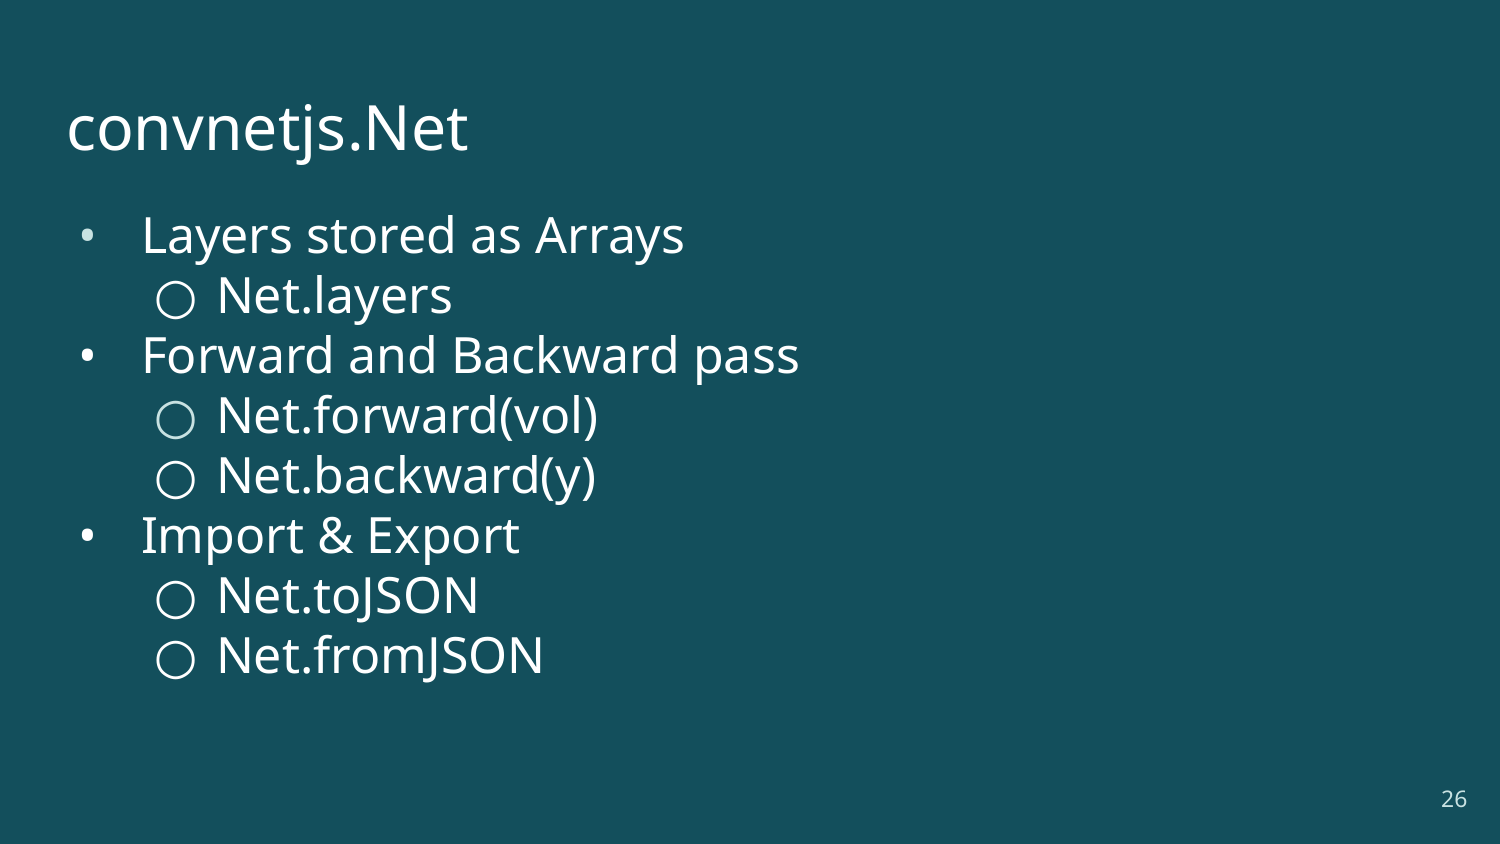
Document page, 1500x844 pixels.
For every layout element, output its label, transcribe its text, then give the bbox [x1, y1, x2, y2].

list Layers stored as Arrays Net.layers Forward and Backward pass Net.forward(vol) Net.backward(y) Import & Export Net.toJSON Net.fromJSON [51, 189, 1449, 750]
slide_number ‹#› [1392, 767, 1483, 833]
title convnetjs.Net [51, 72, 1449, 167]
